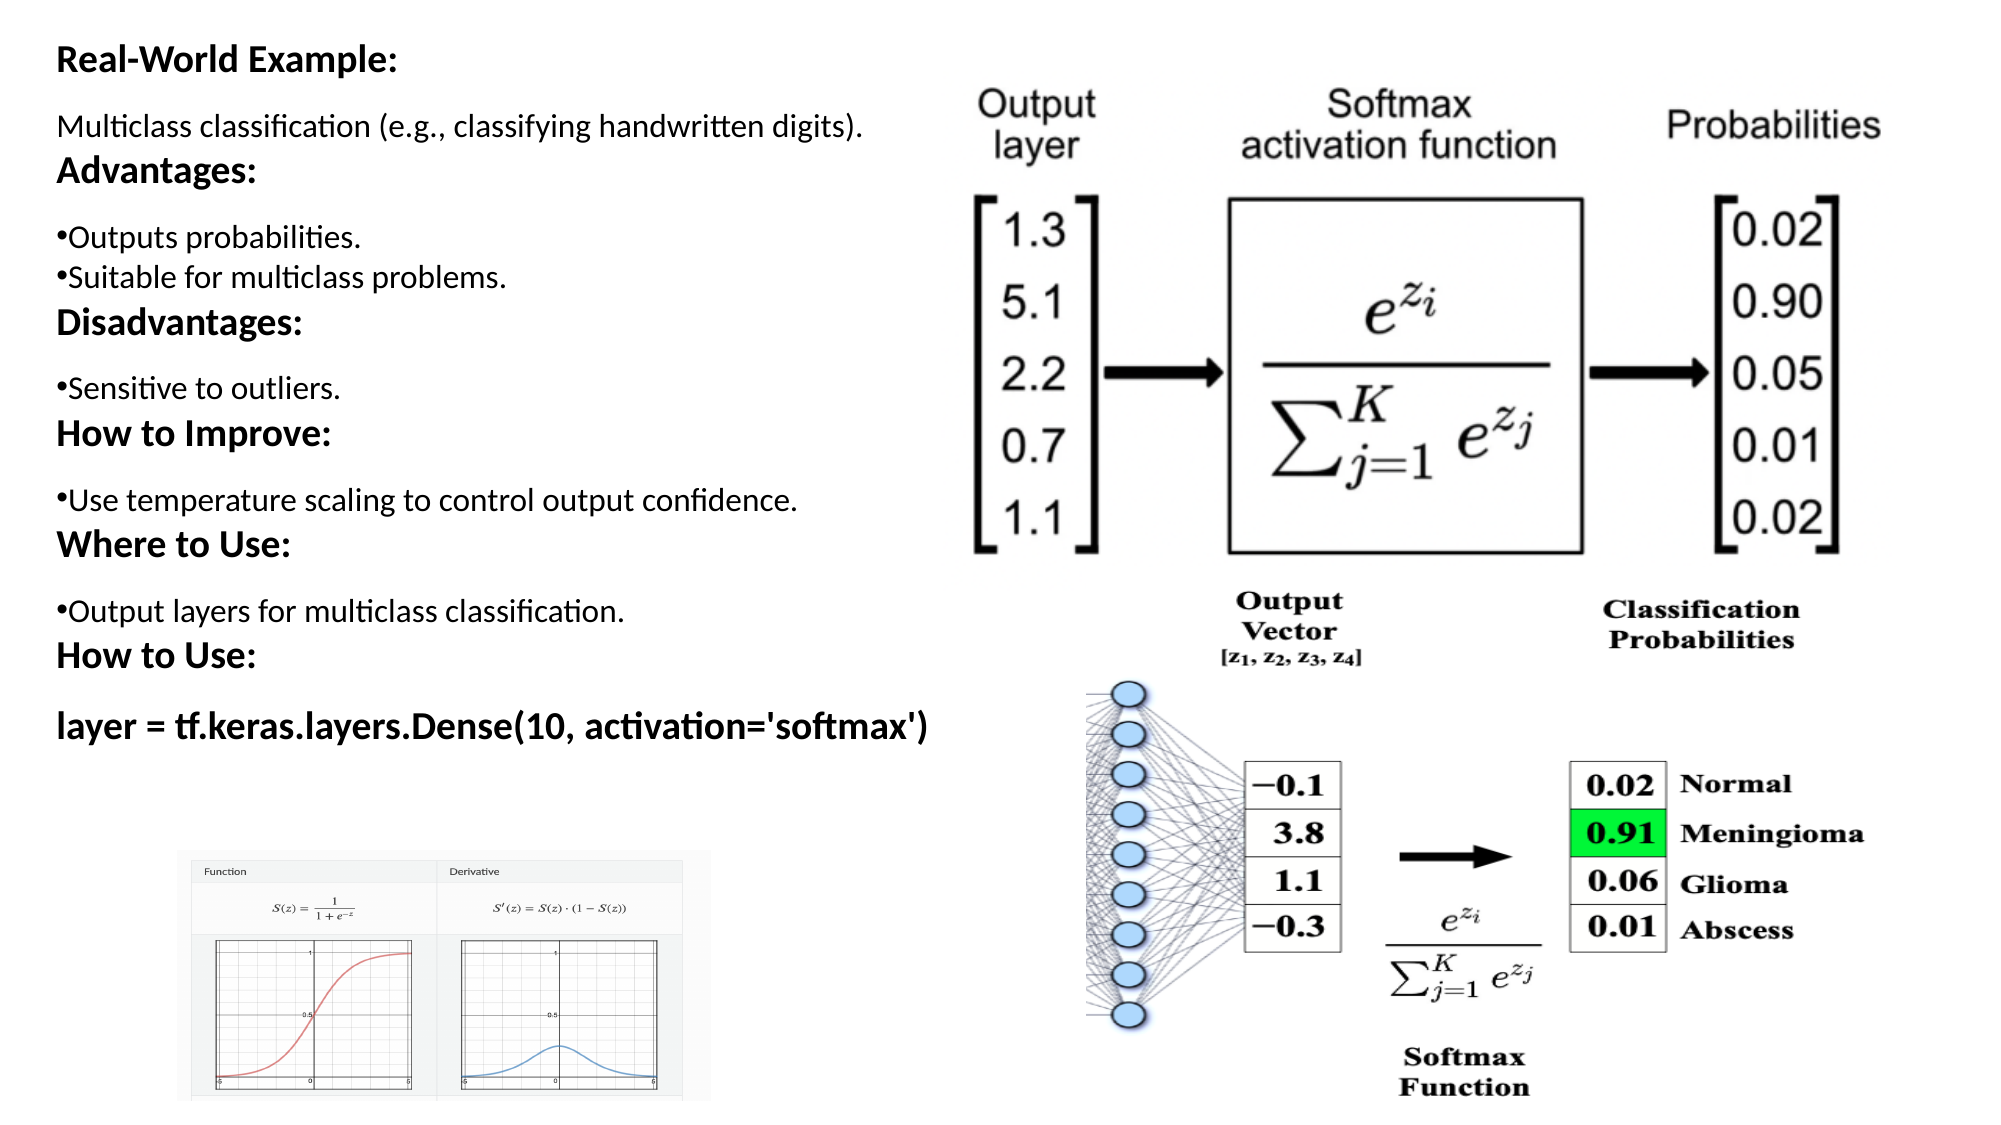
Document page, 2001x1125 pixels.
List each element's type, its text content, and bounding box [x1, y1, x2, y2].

picture [919, 25, 1920, 1125]
text_box Real-World Example: Multiclass classification (e.g., classifying handwritten digits). Advantages: Outputs probabilities. Suitable for multiclass problems. Disadvantages: Sensitive to outliers. How to Improve: Use temperature scaling to control output confidence. Where to Use: Output layers for multiclass classification. How to Use: layer = tf.keras.layers.Dense(10, activation='softmax') [41, 25, 1031, 827]
picture [177, 850, 711, 1101]
